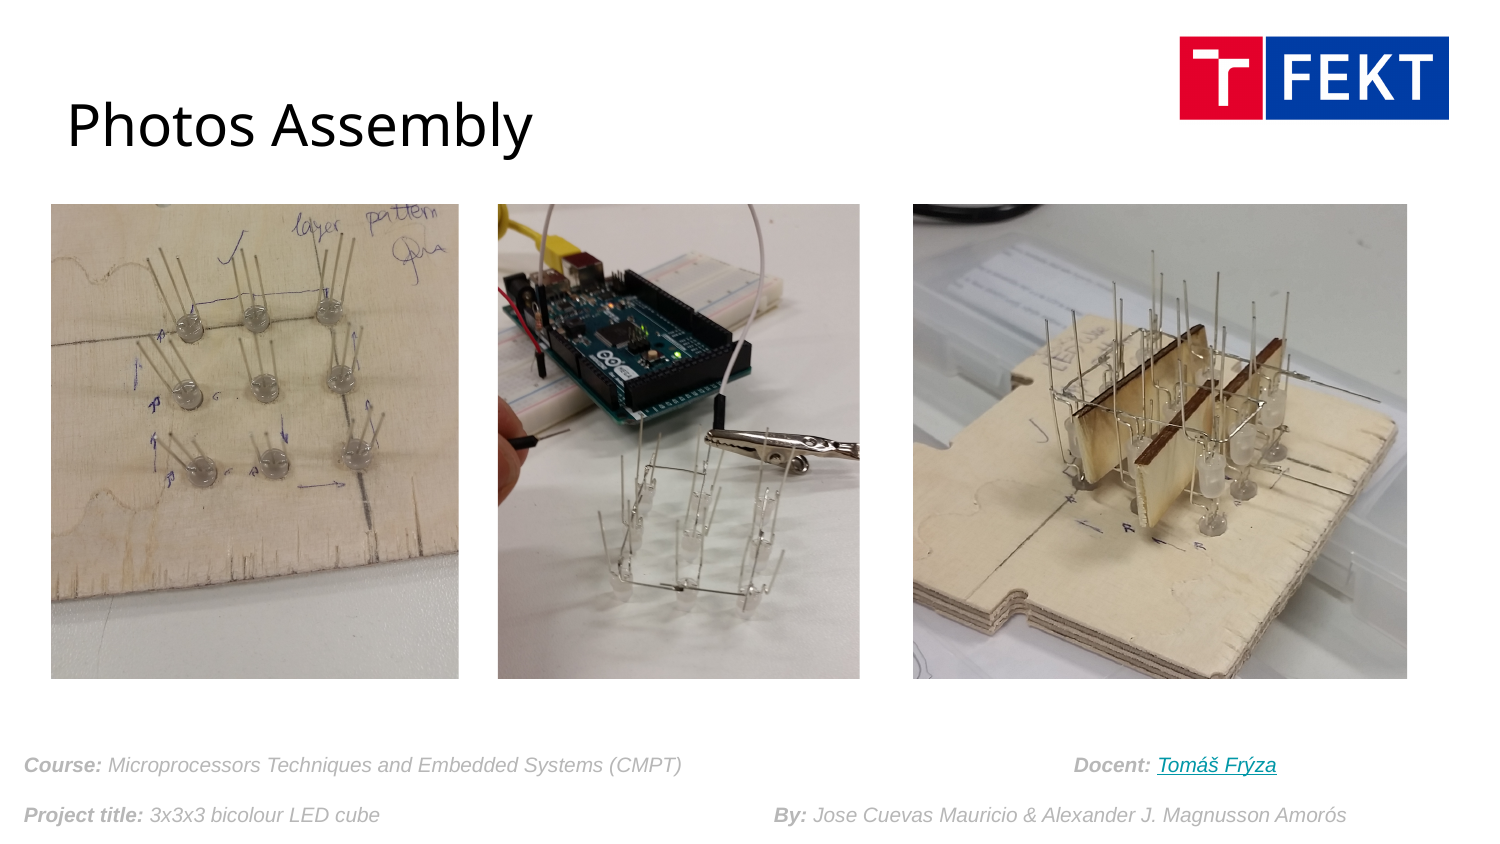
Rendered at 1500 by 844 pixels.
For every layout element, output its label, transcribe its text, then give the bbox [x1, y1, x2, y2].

picture [912, 203, 1408, 679]
picture [1179, 30, 1450, 125]
picture [50, 203, 459, 679]
text_box Course: Microprocessors Techniques and Embedded Systems (CMPT) Docent: Tomáš Frýza Project title: 3x3x3 bicolour LED cube By: Jose Cuevas Mauricio & Alexander J. Magnusson Amorós [9, 736, 1500, 831]
picture [497, 203, 860, 679]
title Photos Assembly [51, 72, 1449, 167]
